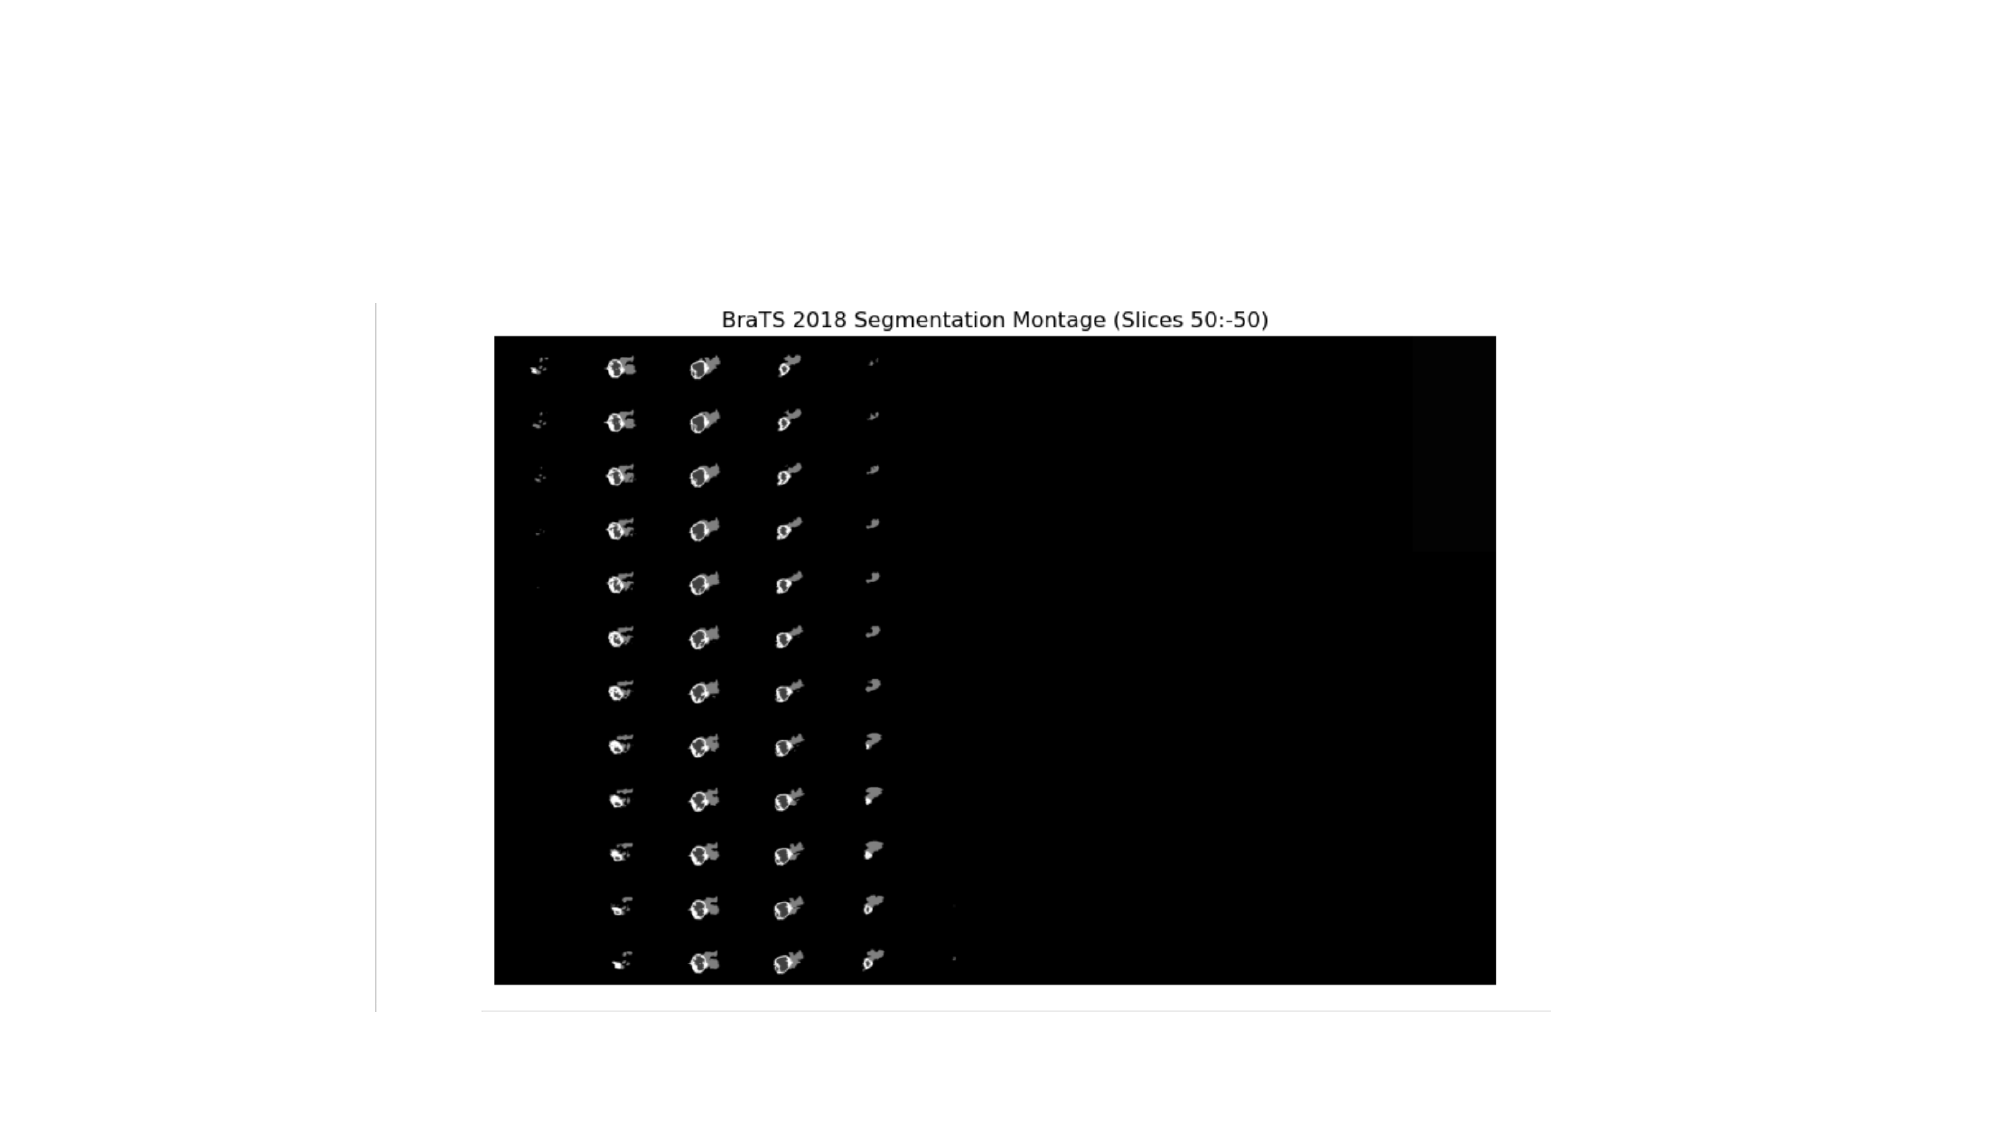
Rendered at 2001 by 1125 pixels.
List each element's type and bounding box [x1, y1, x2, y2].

picture [374, 303, 1551, 1012]
